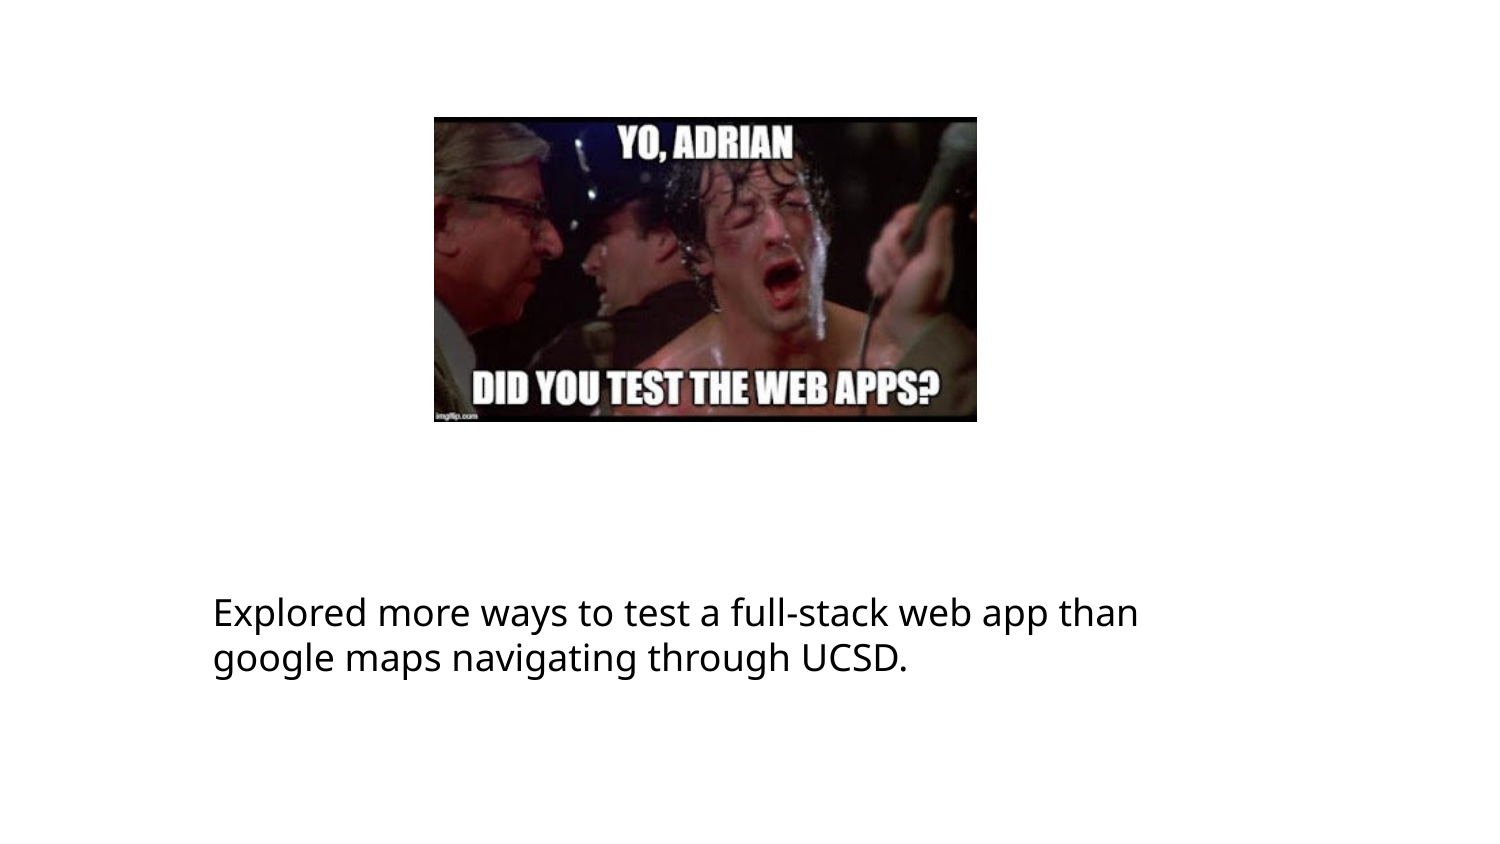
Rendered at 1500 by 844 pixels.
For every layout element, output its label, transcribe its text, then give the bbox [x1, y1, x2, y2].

text_box Explored more ways to test a full-stack web app than google maps navigating through UCSD. [197, 573, 1278, 699]
picture [434, 116, 977, 423]
